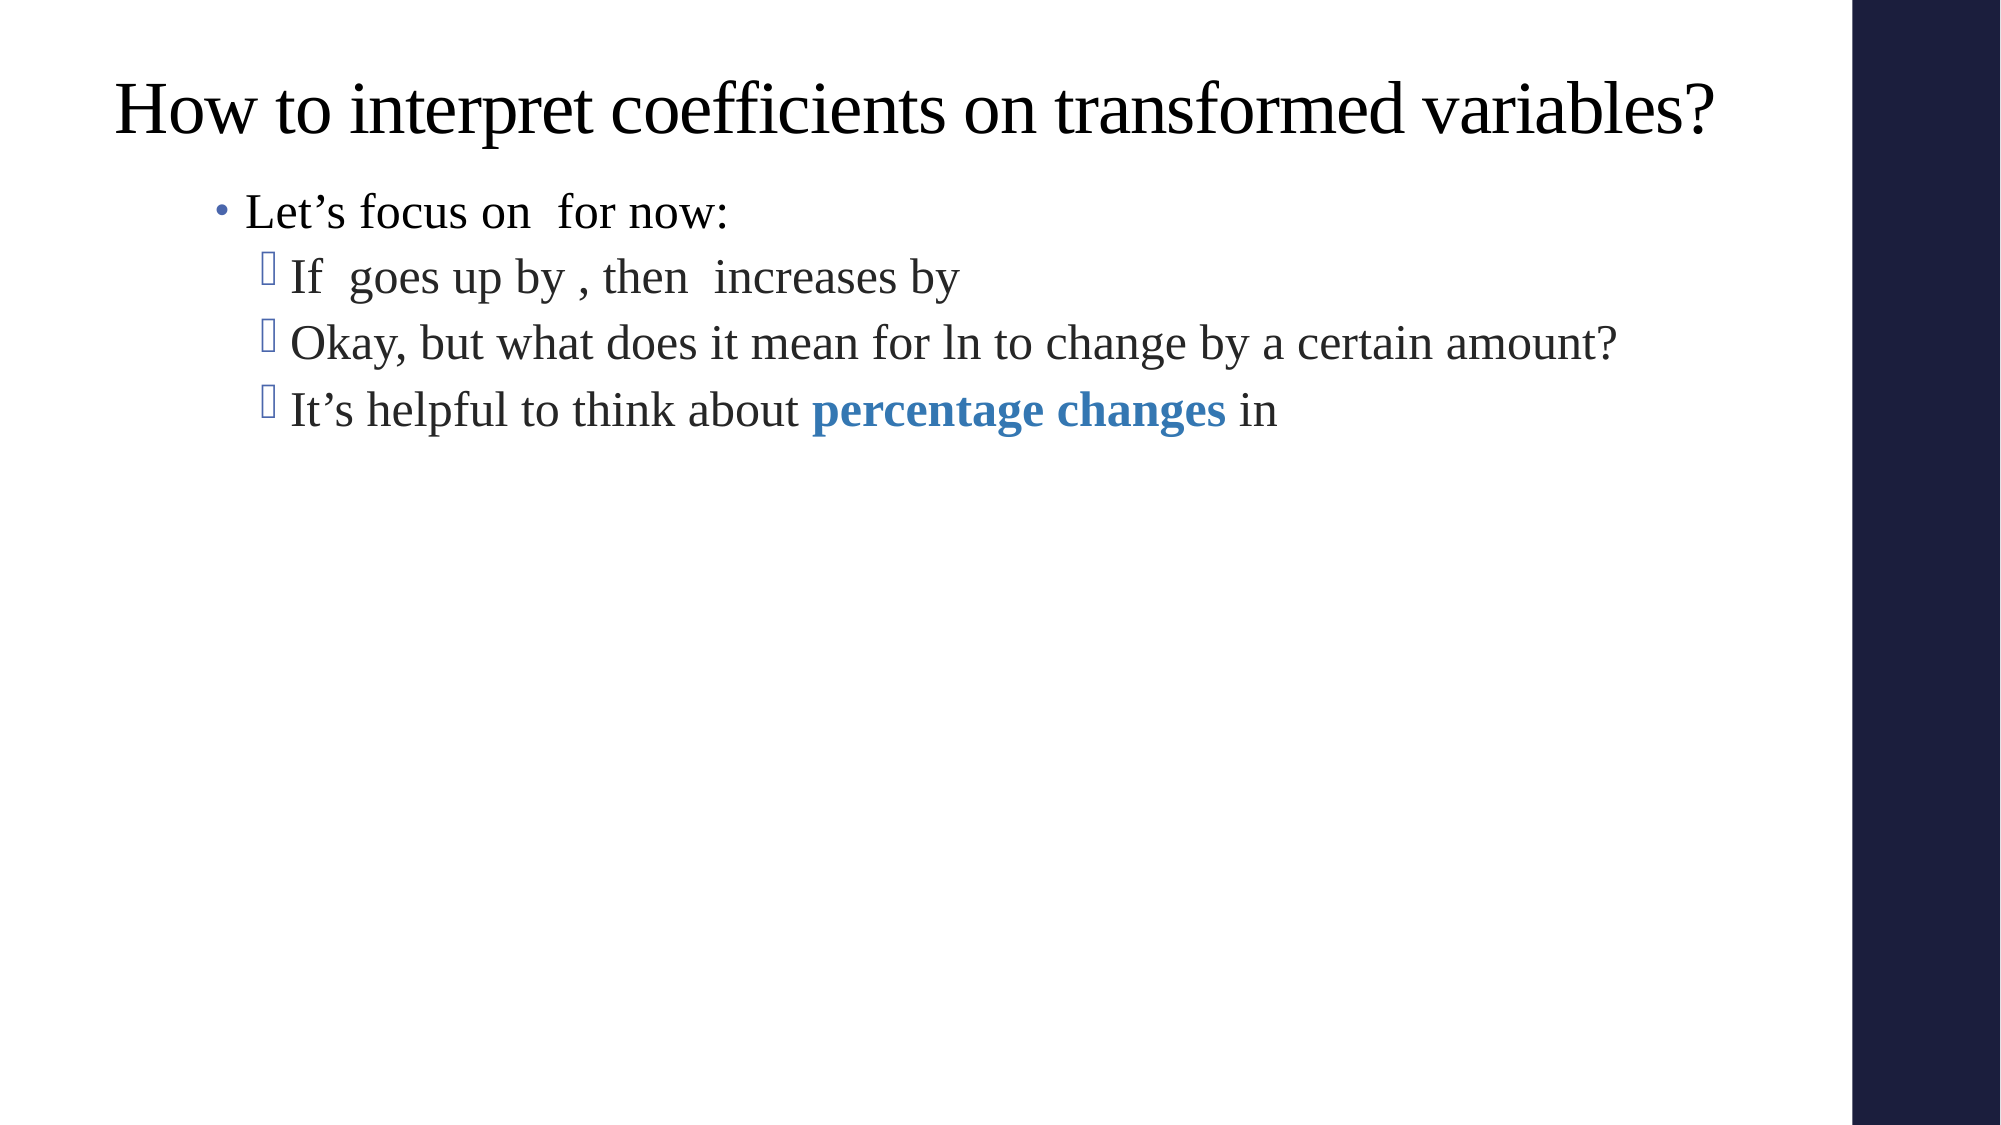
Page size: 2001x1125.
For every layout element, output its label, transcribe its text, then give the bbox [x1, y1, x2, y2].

title How to interpret coefficients on transformed variables? [99, 55, 1813, 158]
